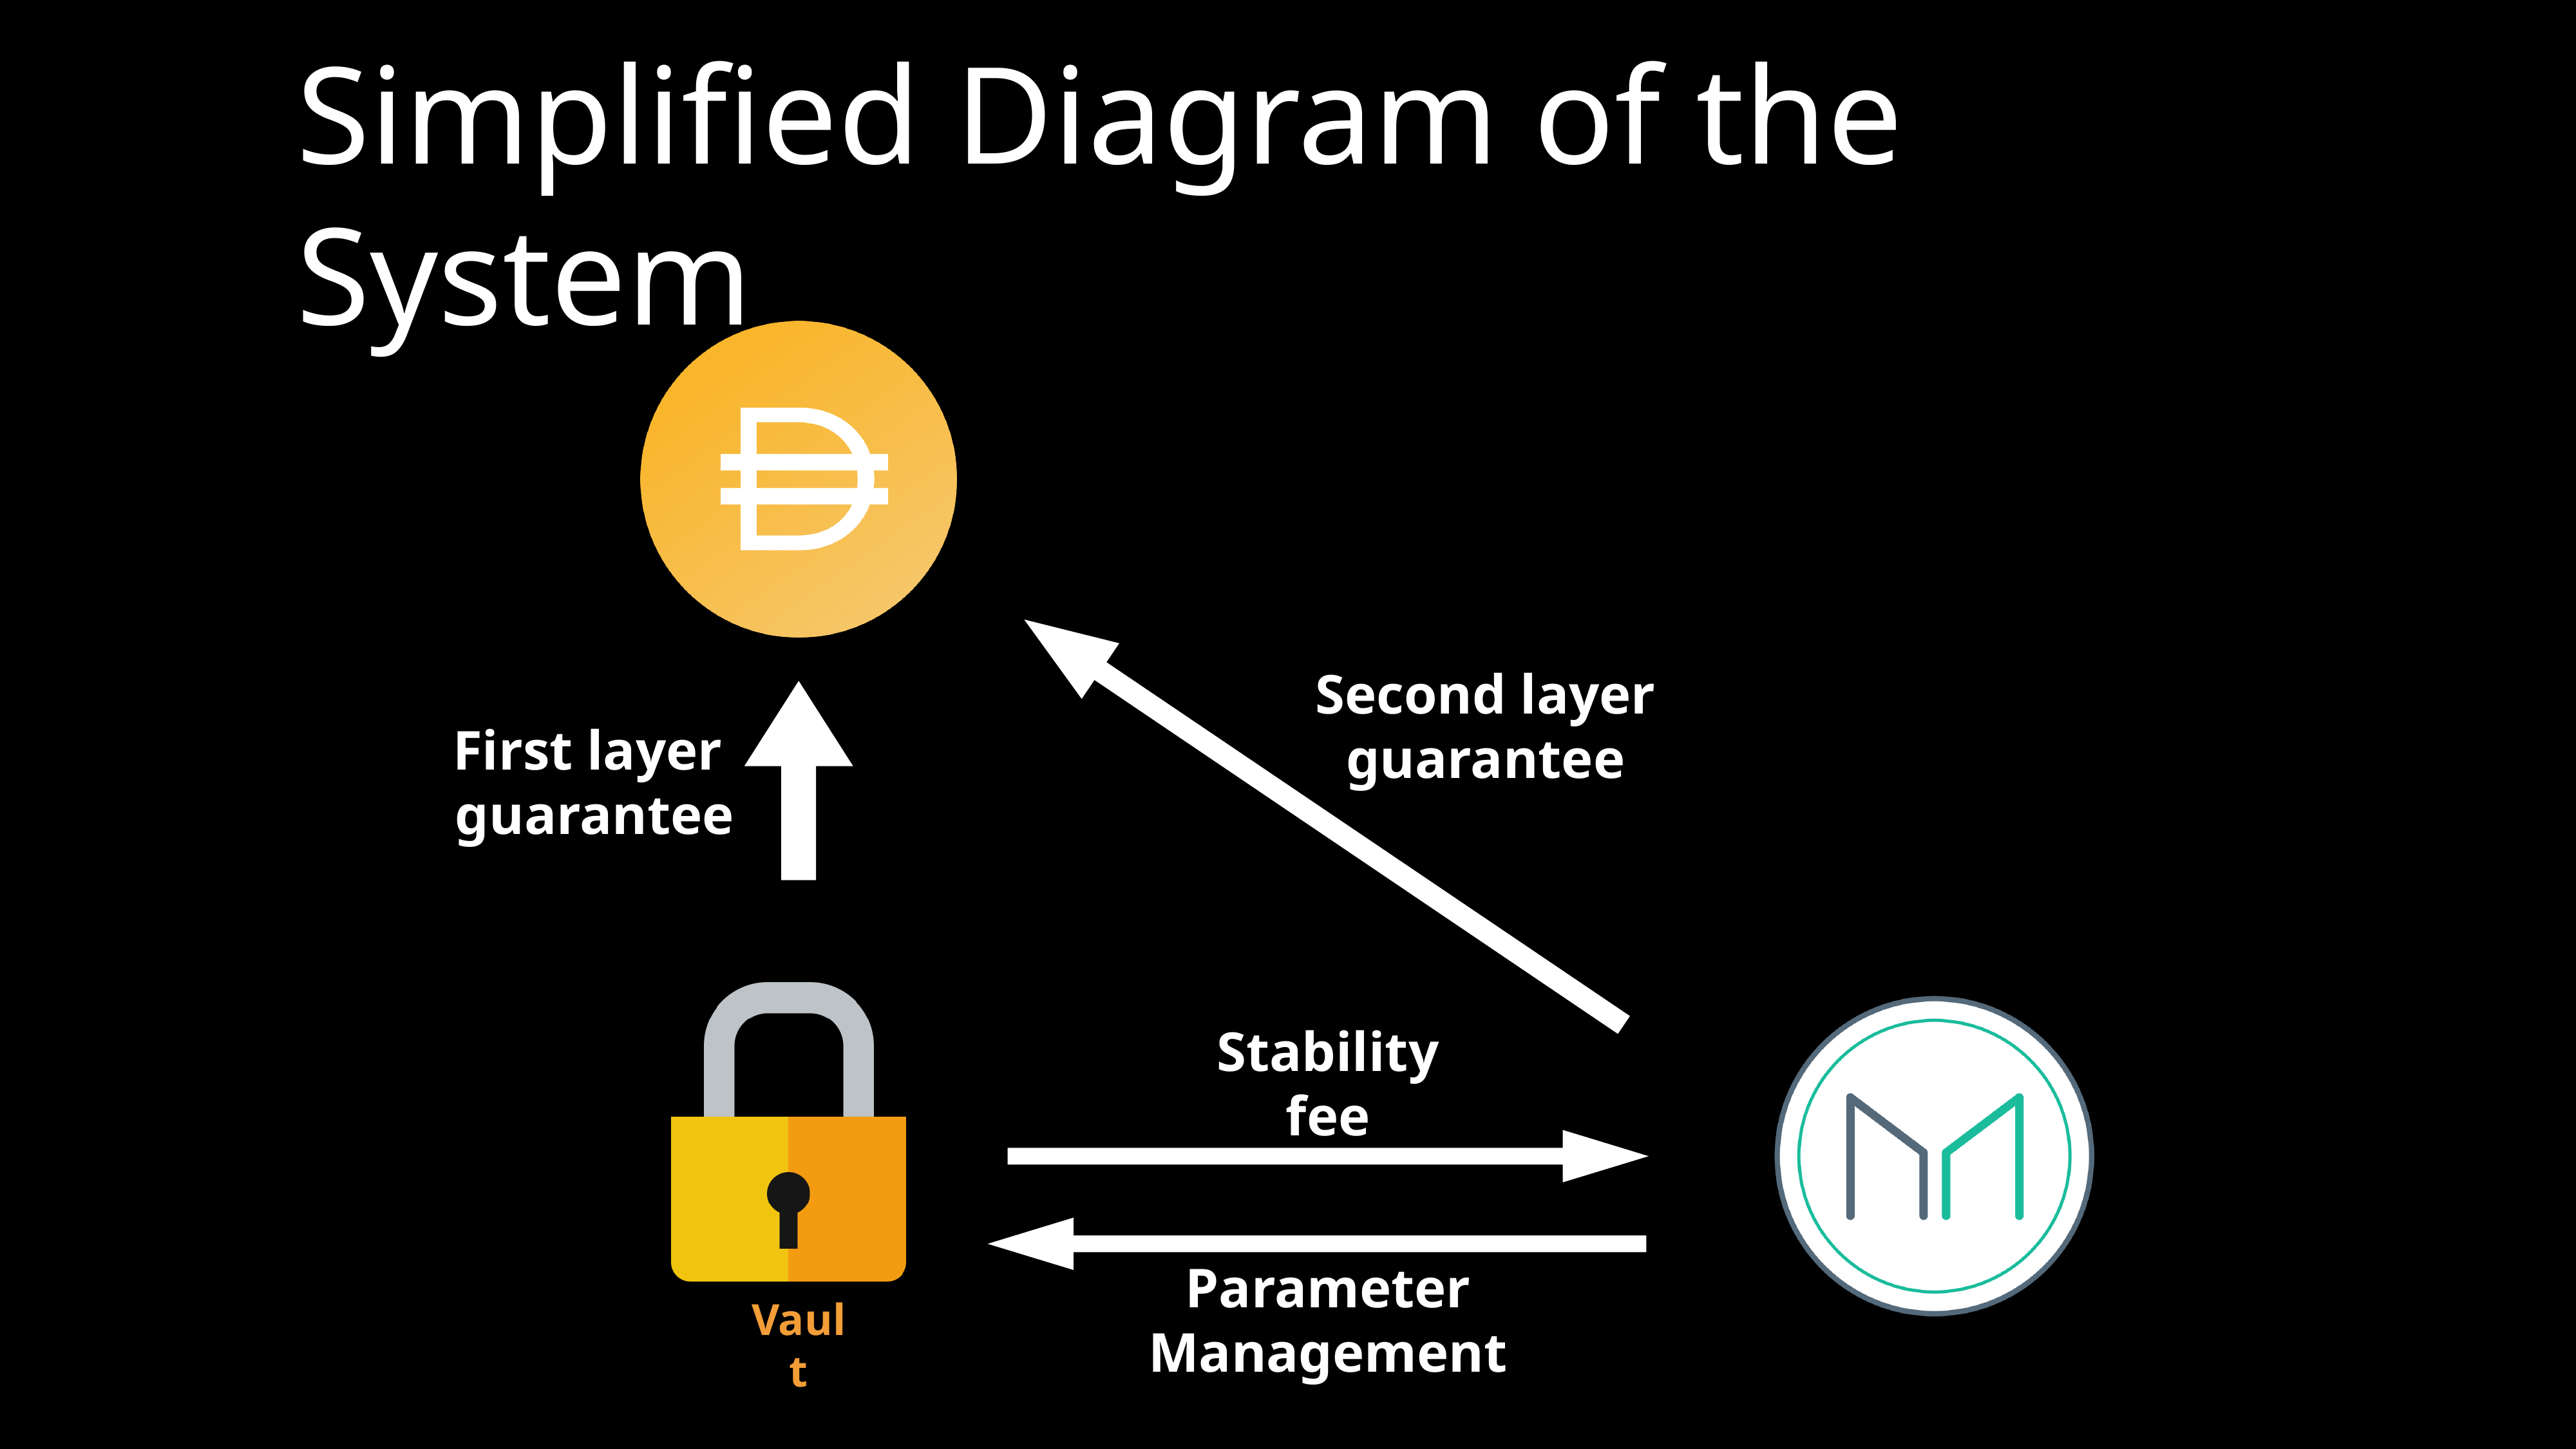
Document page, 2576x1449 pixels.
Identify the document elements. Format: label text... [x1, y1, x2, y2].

text_box Second layer guarantee [1303, 652, 1668, 797]
text_box Parameter Management [1010, 1278, 1646, 1358]
text_box Simplified Diagram of the System [289, 130, 2287, 251]
picture [640, 321, 958, 638]
text_box [1007, 1130, 1649, 1182]
text_box Stability fee [1170, 1042, 1486, 1122]
text_box [987, 1217, 1647, 1271]
text_box [1024, 620, 1630, 1034]
text_box Vault [738, 1310, 860, 1377]
picture [624, 972, 950, 1298]
text_box First layer guarantee [444, 708, 745, 853]
text_box [745, 681, 853, 880]
picture [1772, 993, 2098, 1319]
